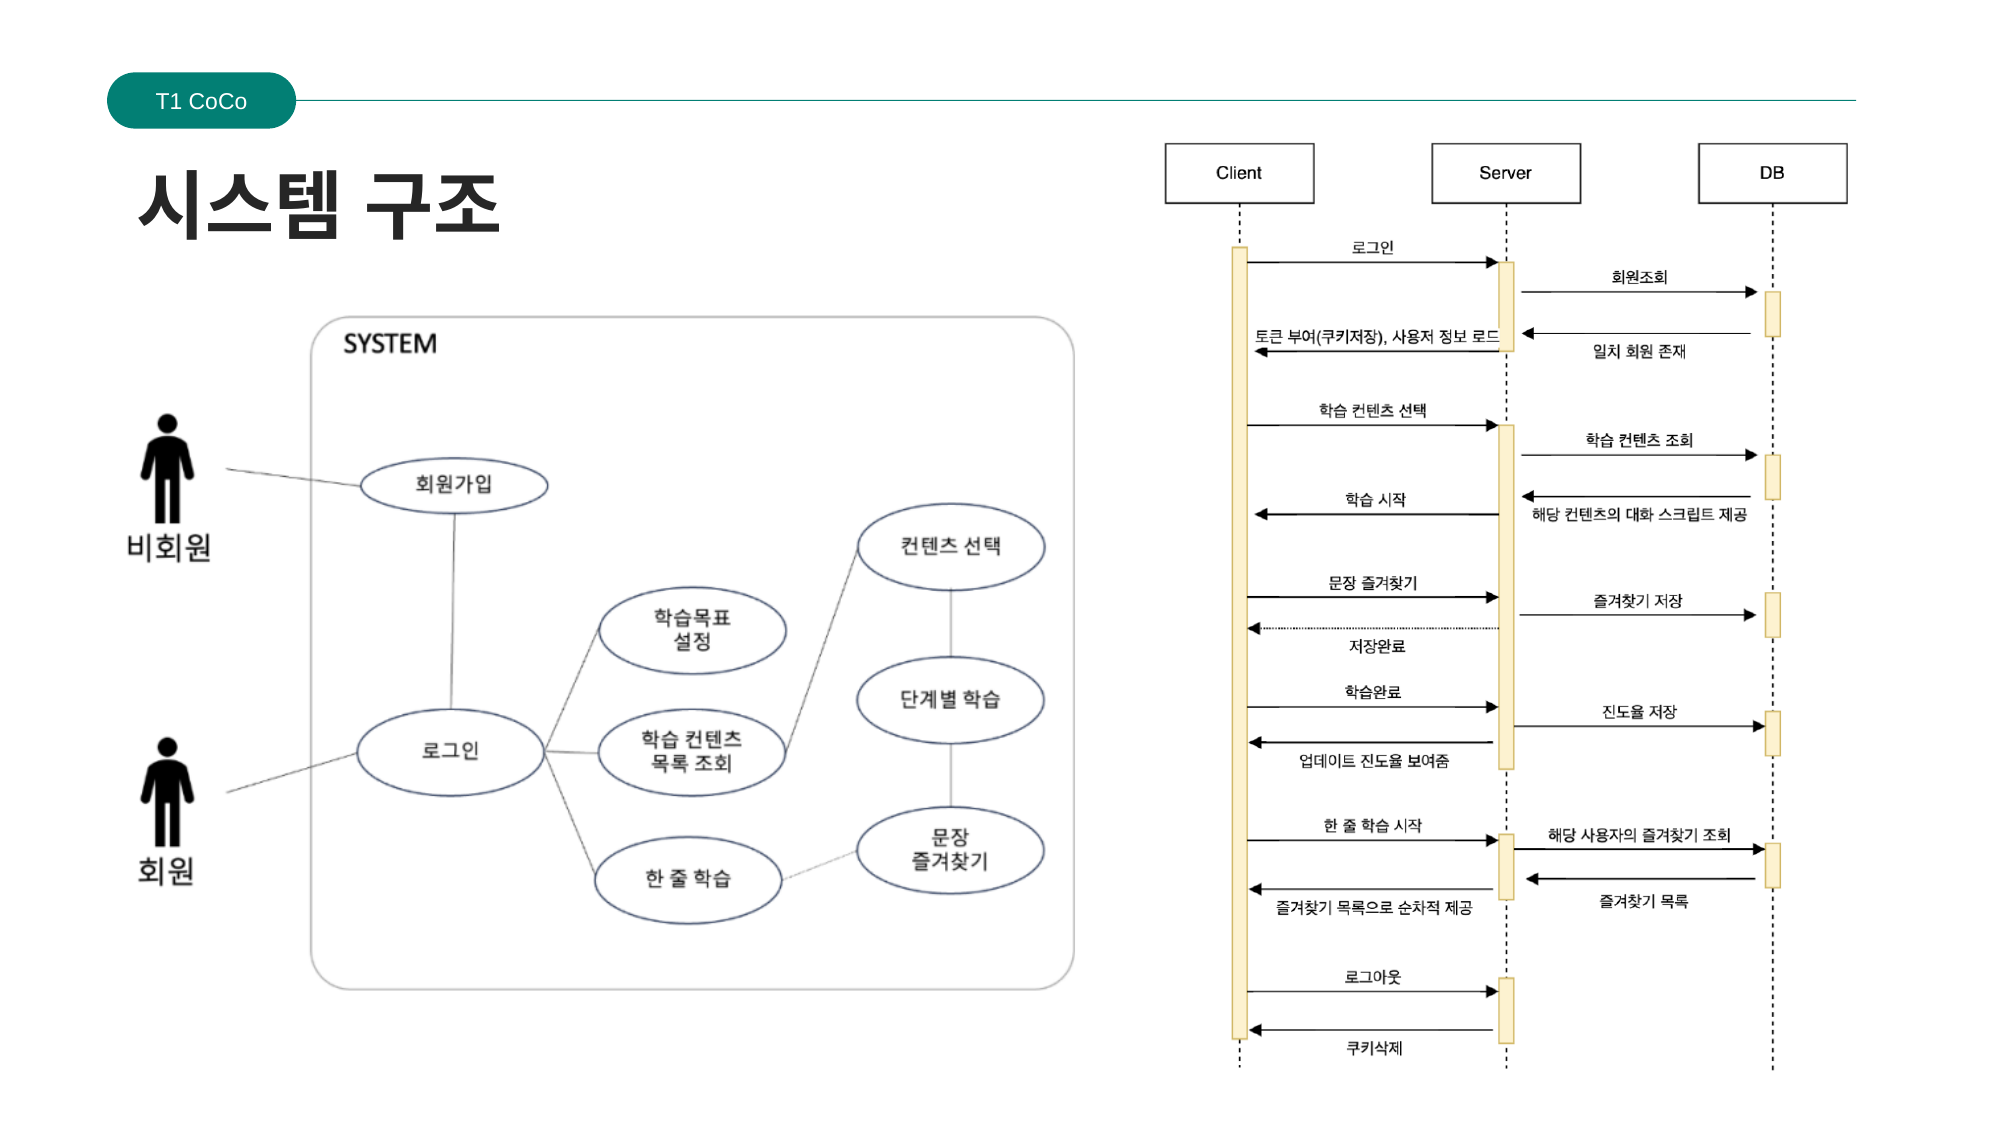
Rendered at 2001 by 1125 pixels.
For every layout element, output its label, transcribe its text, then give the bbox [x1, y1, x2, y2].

picture [55, 128, 1893, 1102]
text_box 시스템 구조 [122, 151, 518, 239]
text_box T1 CoCo [106, 71, 298, 130]
